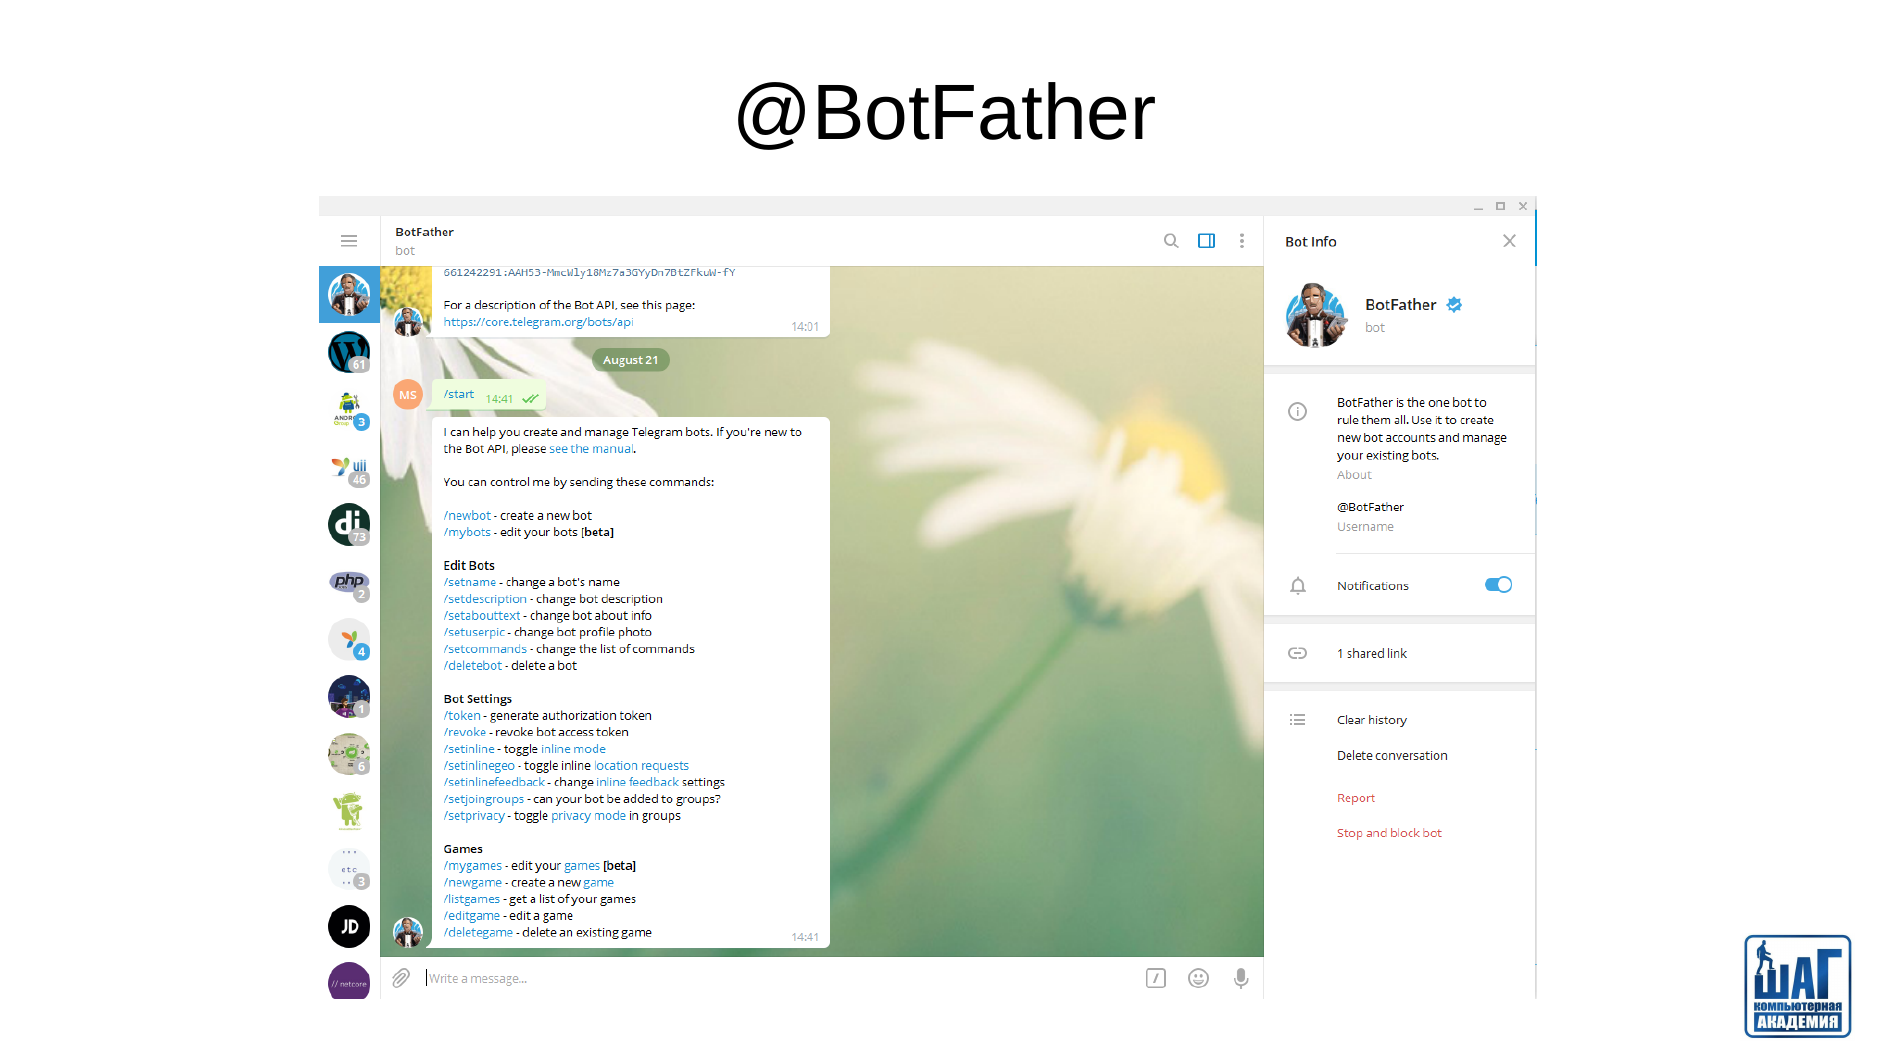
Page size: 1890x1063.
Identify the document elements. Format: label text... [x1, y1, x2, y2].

title @BotFather [94, 19, 1796, 197]
picture [1740, 933, 1855, 1041]
picture [319, 196, 1537, 1000]
